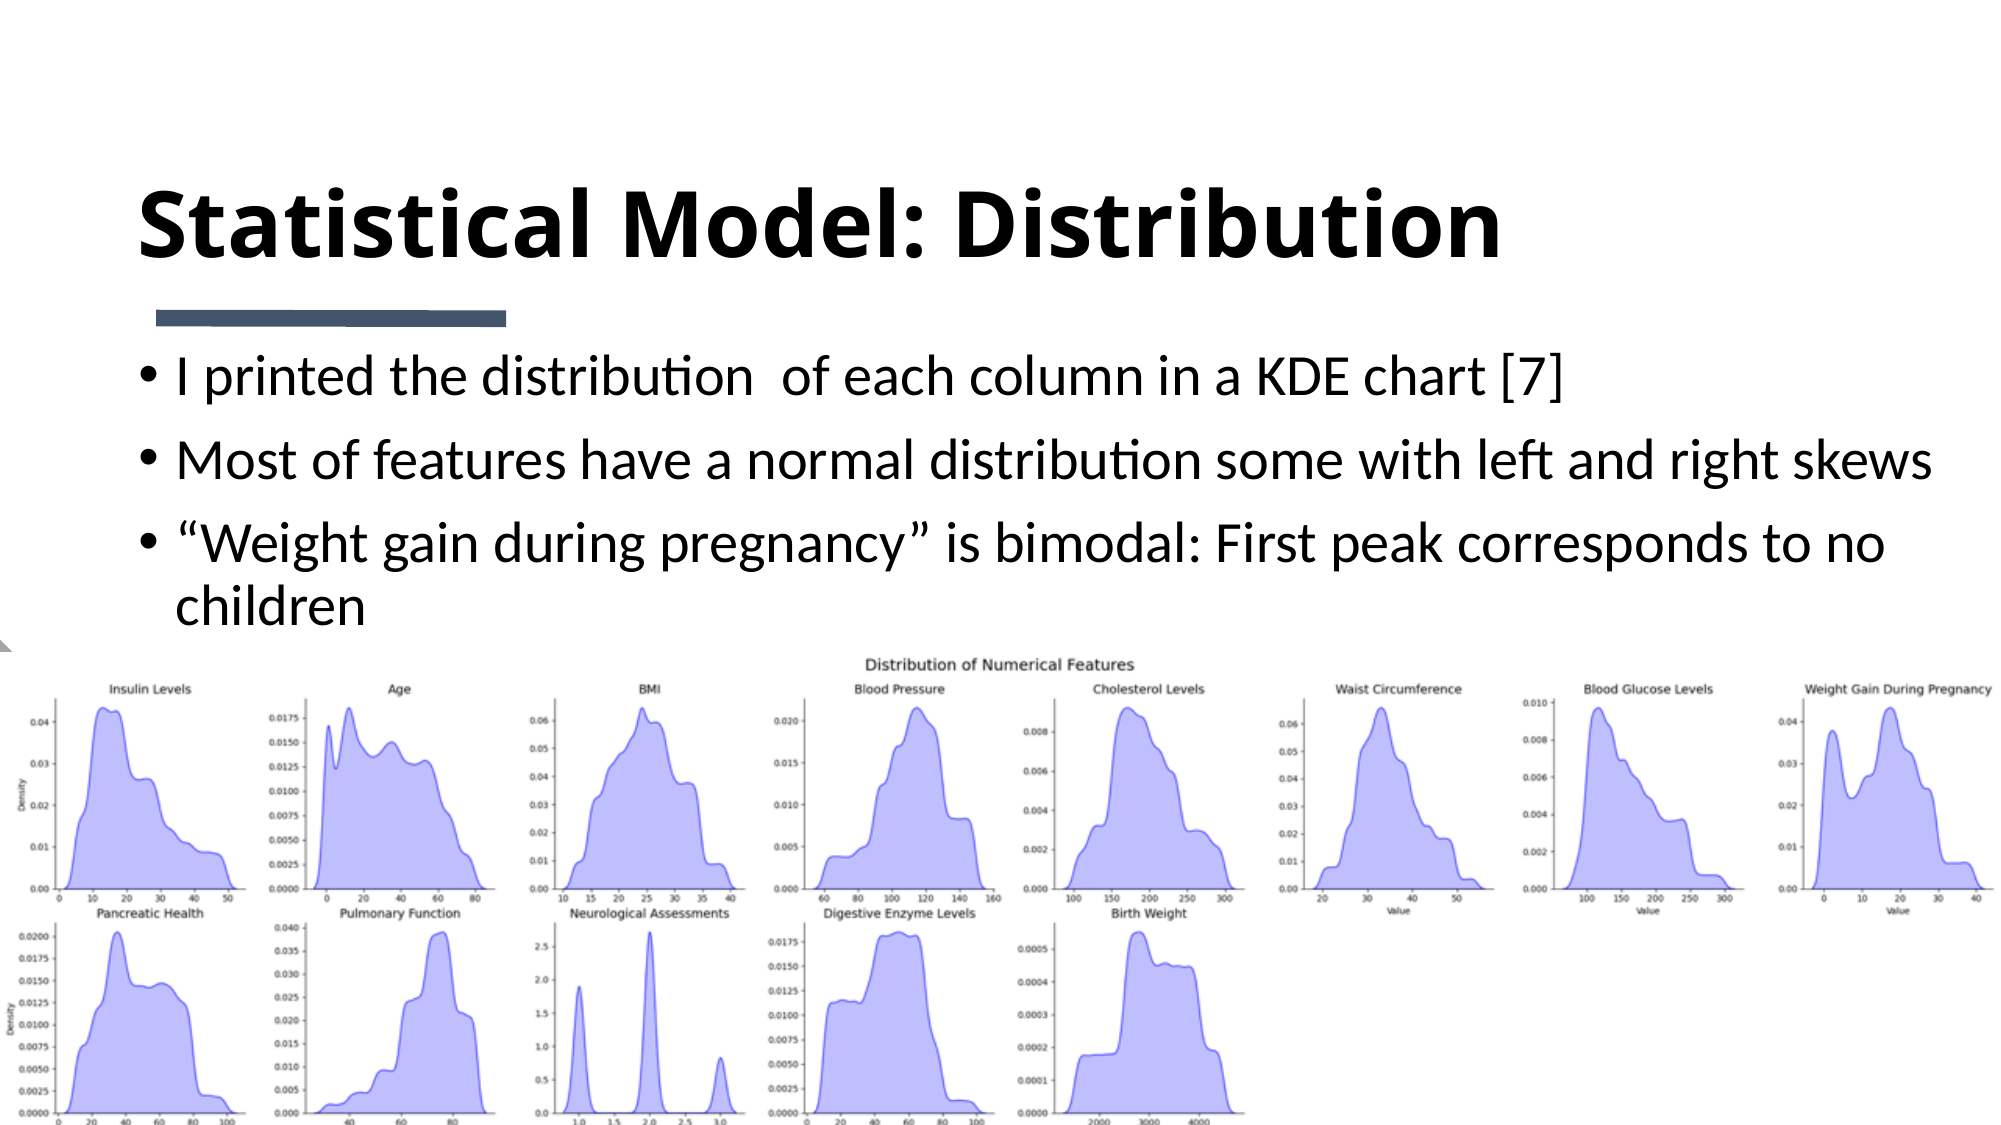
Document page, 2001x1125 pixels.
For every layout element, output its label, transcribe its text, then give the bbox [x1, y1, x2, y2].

text_box I printed the distribution of each column in a KDE chart [7] Most of features have a normal distribution some with left and right skews “Weight gain during pregnancy” is bimodal: First peak corresponds to no children [123, 337, 1985, 652]
title Statistical Model: Distribution [137, 59, 1863, 278]
picture [0, 652, 2000, 1125]
